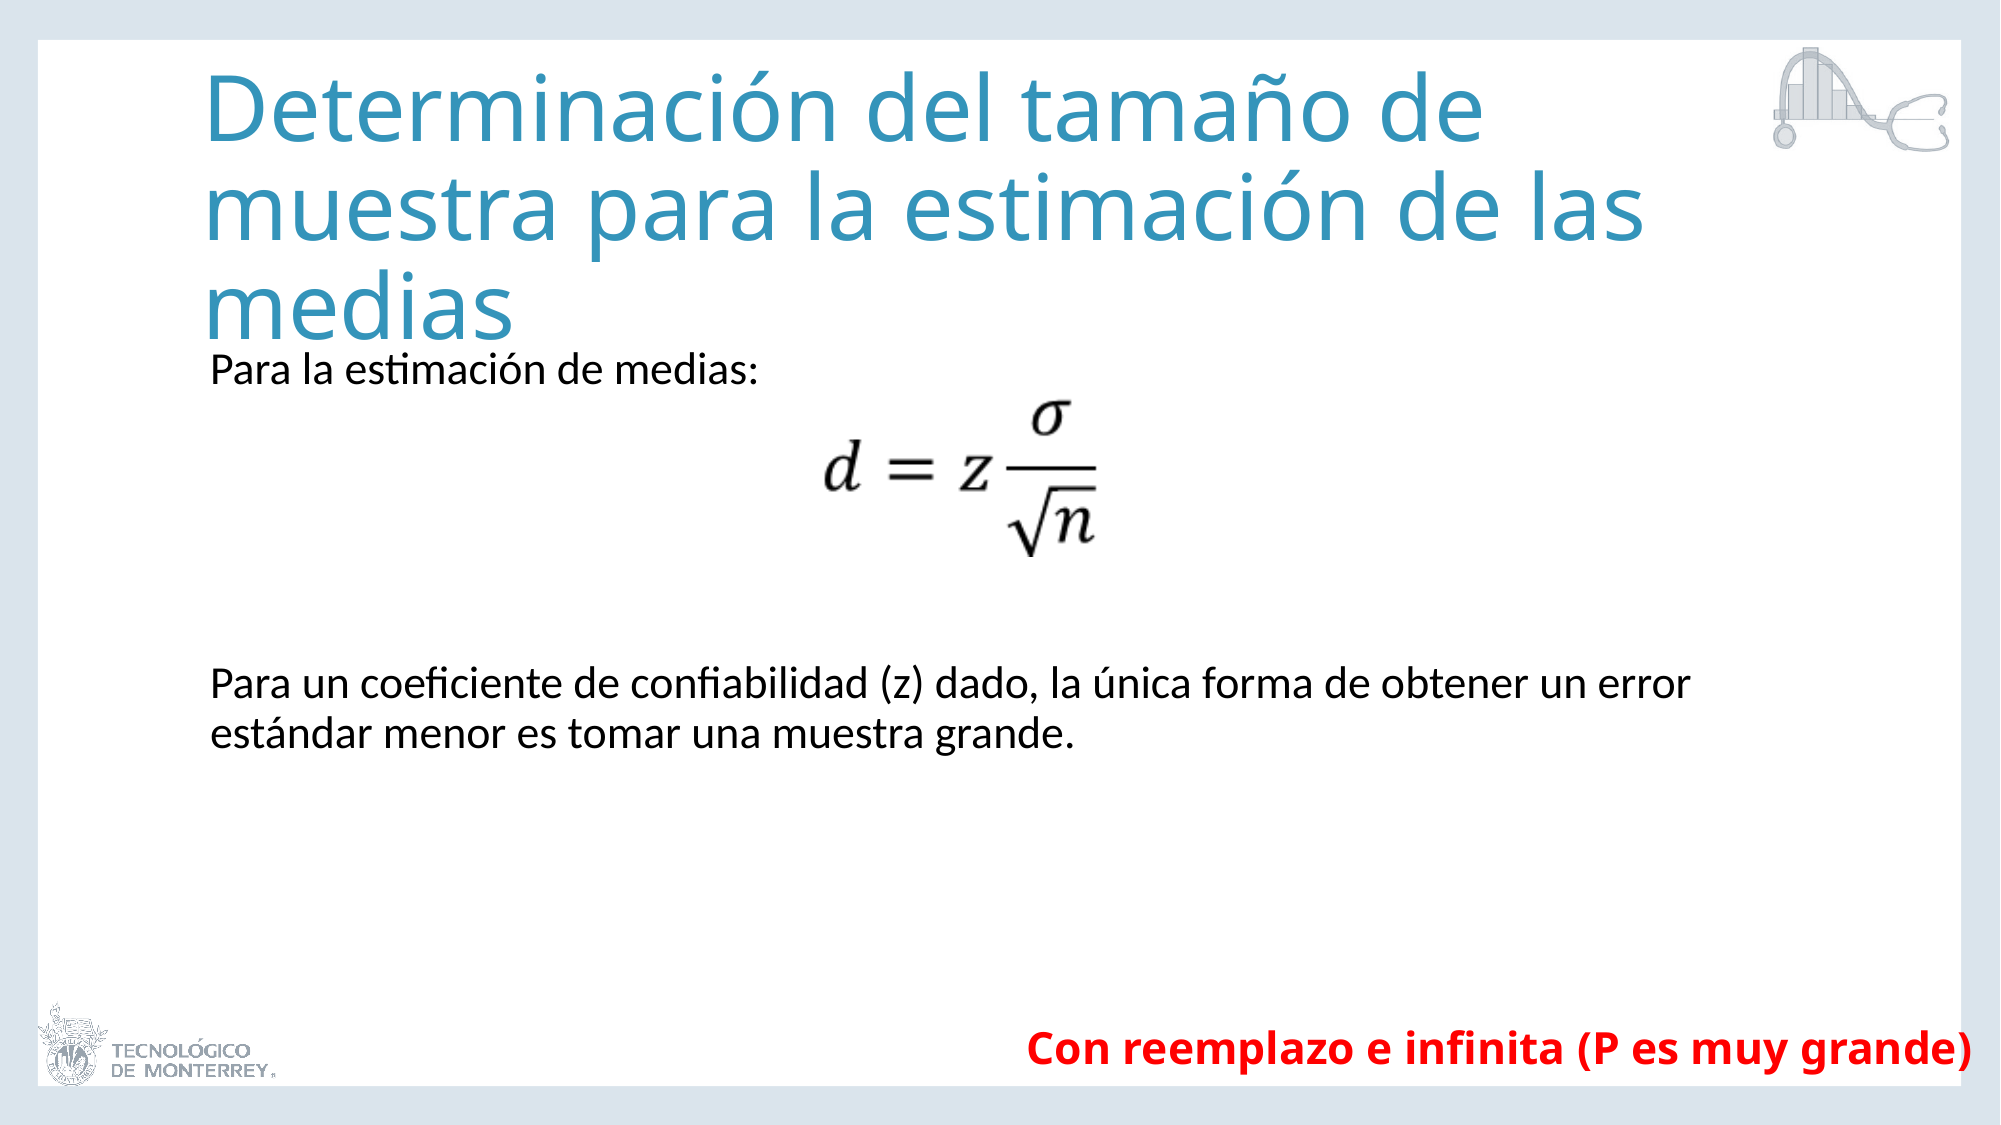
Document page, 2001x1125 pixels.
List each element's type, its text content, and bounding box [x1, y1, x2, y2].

picture [812, 392, 1106, 557]
text_box Con reemplazo e infinita (P es muy grande) [1011, 1014, 2000, 1086]
title Determinación del tamaño de muestra para la estimación de las medias [187, 99, 1808, 323]
list Para la estimación de medias: Para un coeficiente de confiabilidad (z) dado, la única forma de obtener un error estándar menor es tomar una muestra grande. [187, 337, 1808, 1000]
